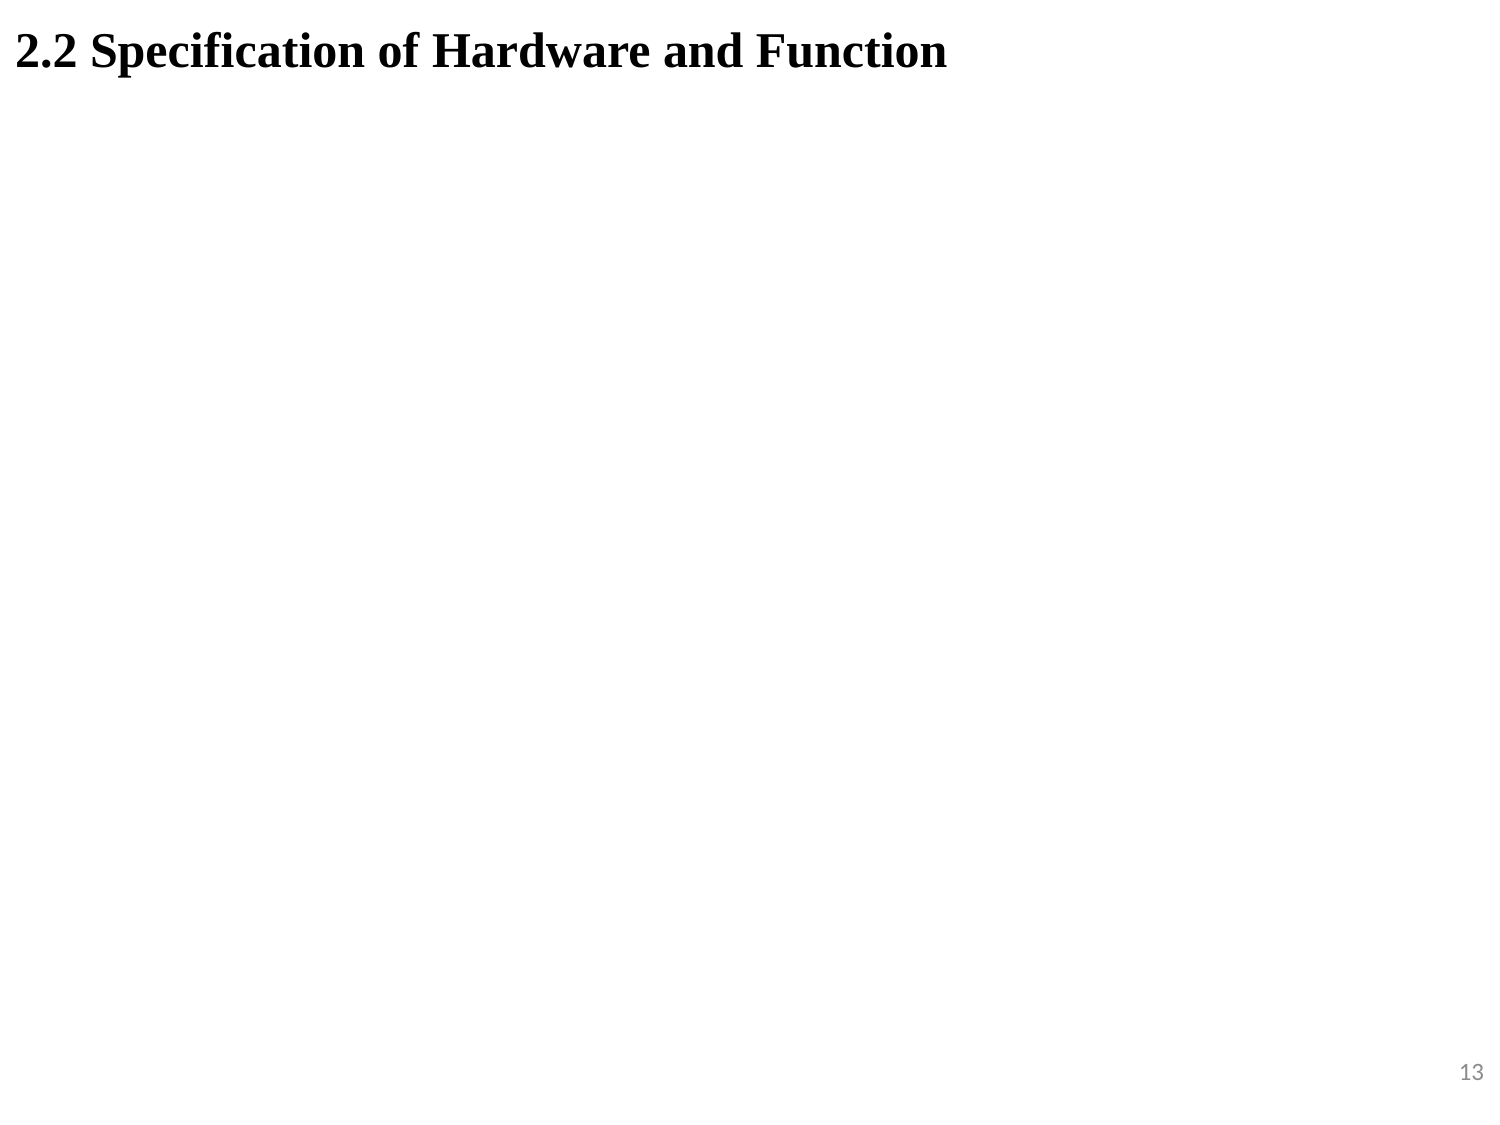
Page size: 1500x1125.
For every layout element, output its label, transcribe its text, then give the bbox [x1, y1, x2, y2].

text_box 2.2 Specification of Hardware and Function [0, 0, 1500, 103]
slide_number 13 [1161, 1040, 1500, 1101]
